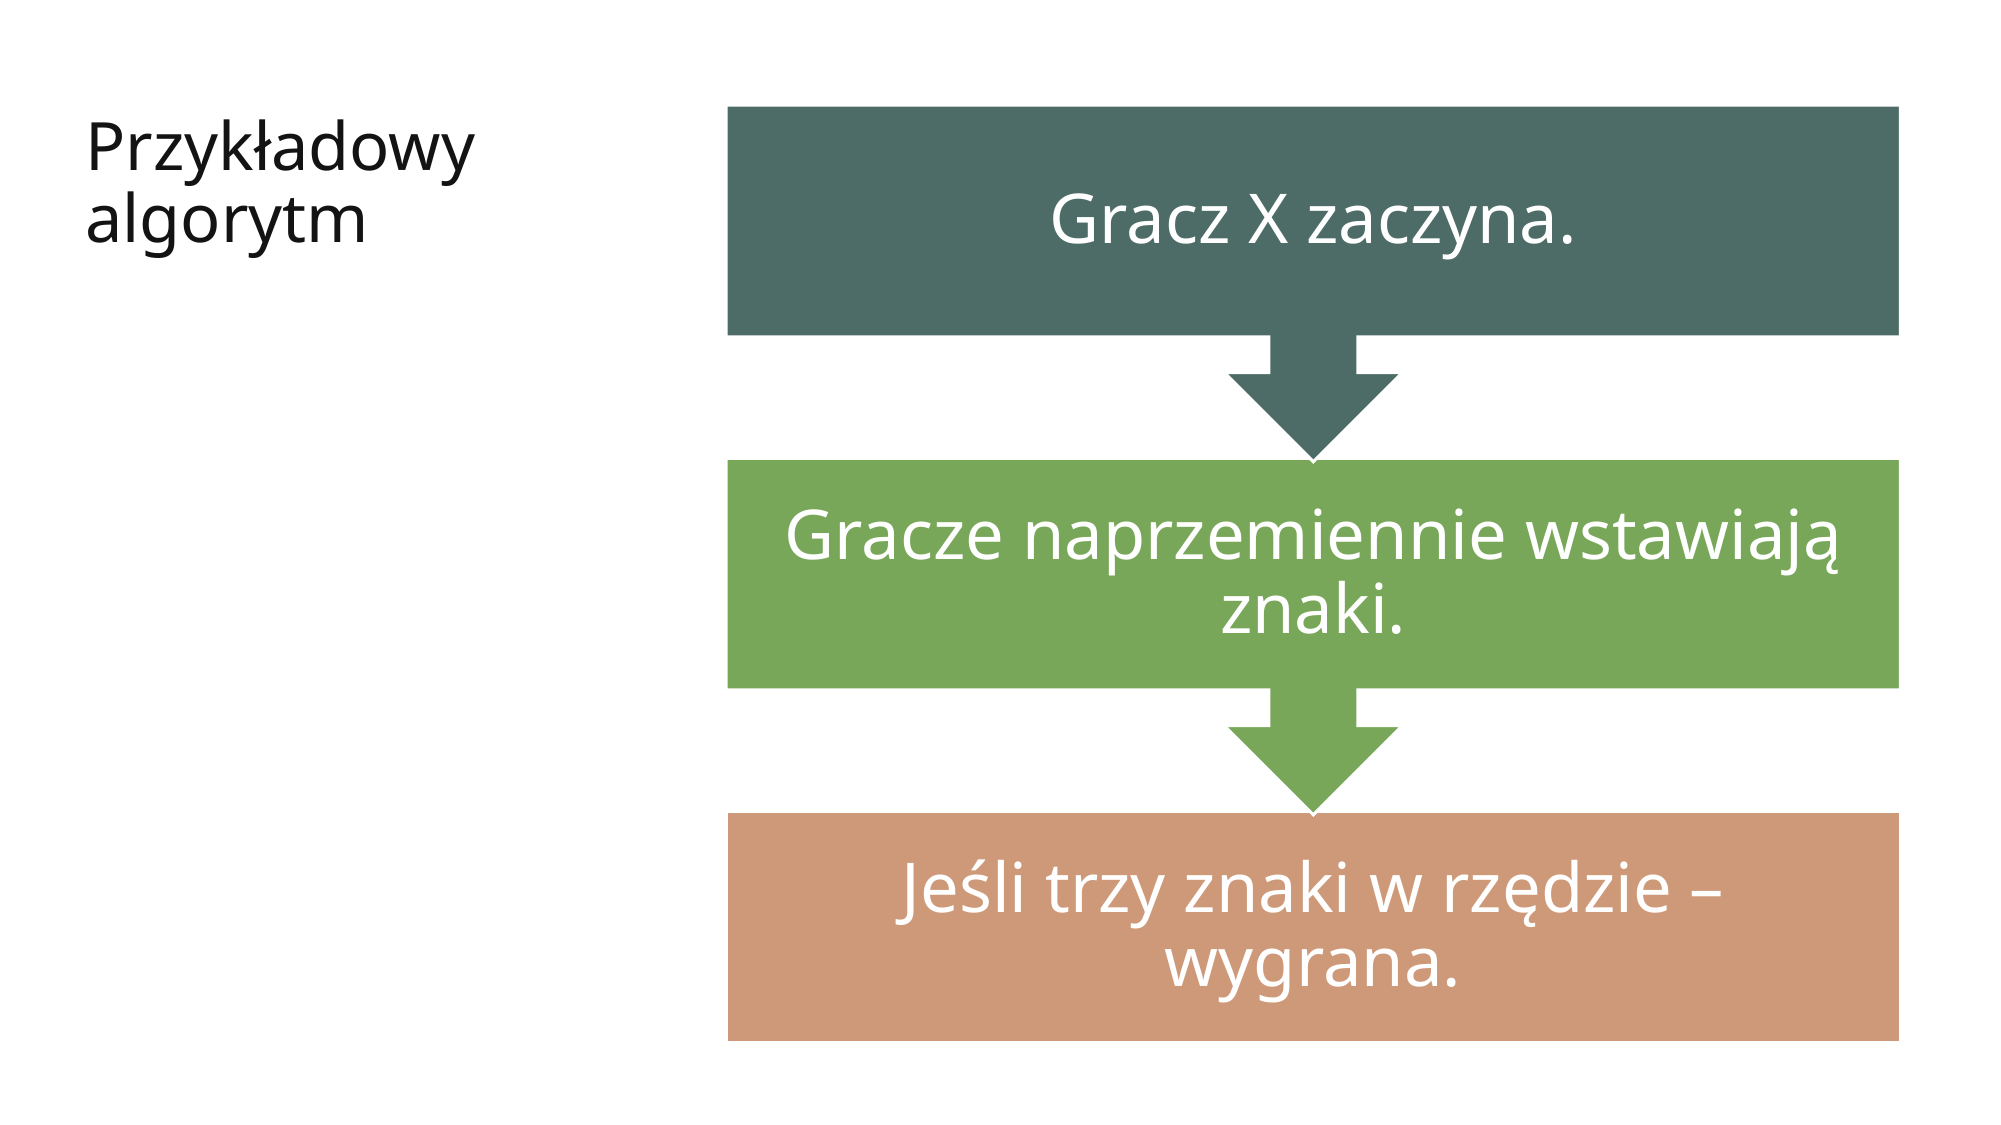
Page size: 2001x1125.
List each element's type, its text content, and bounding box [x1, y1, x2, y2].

title Przykładowy algorytm [70, 104, 644, 699]
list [725, 104, 1901, 1044]
